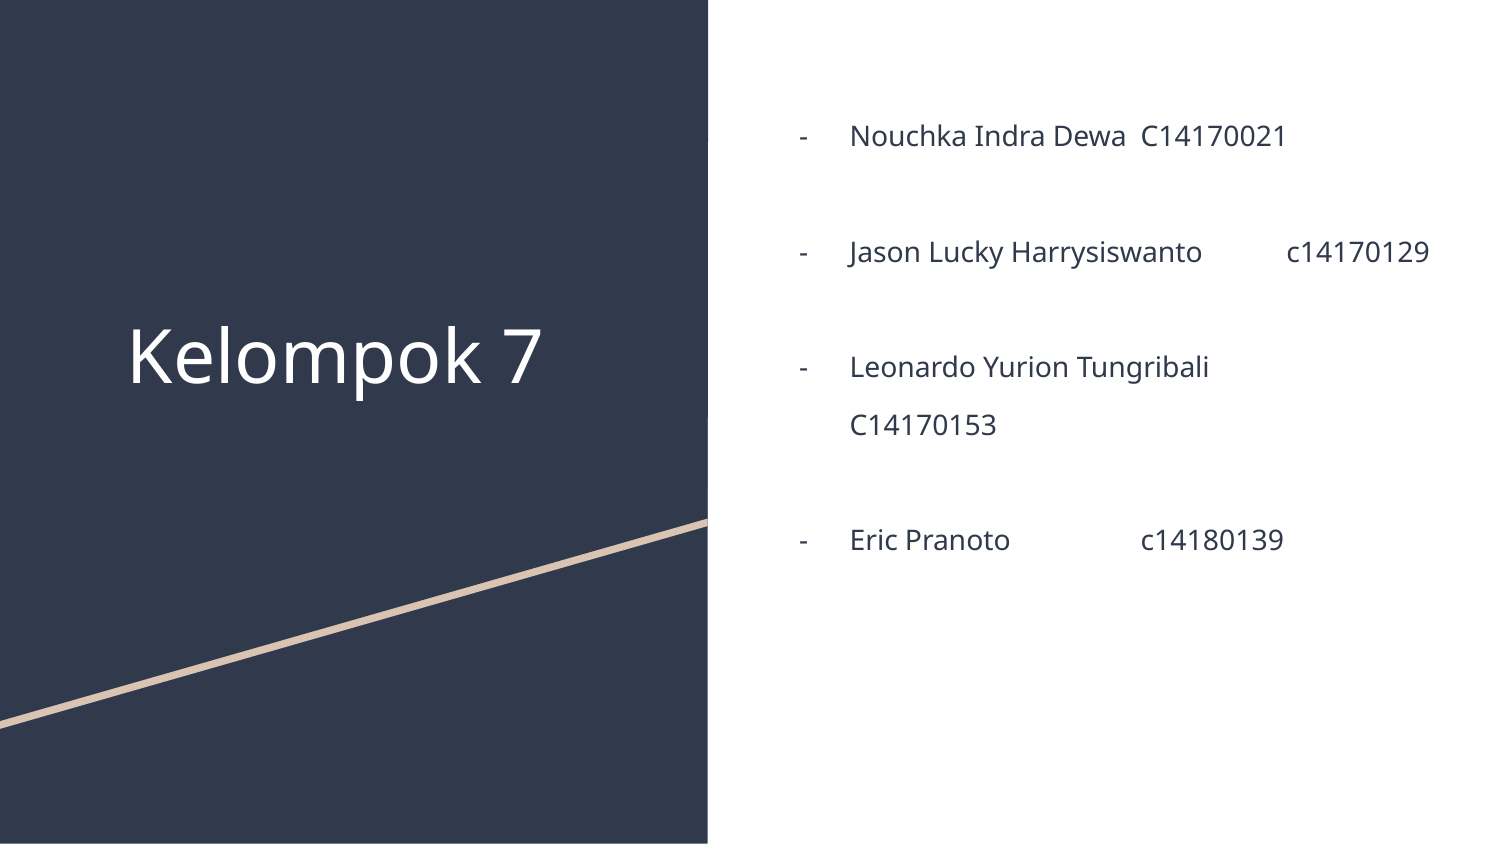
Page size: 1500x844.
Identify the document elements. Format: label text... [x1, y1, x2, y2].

title Kelompok 7 [111, 287, 634, 487]
list Nouchka Indra Dewa C14170021 Jason Lucky Harrysiswanto c14170129 Leonardo Yurion Tungribali C14170153 Eric Pranoto c14180139 [761, 82, 1446, 755]
